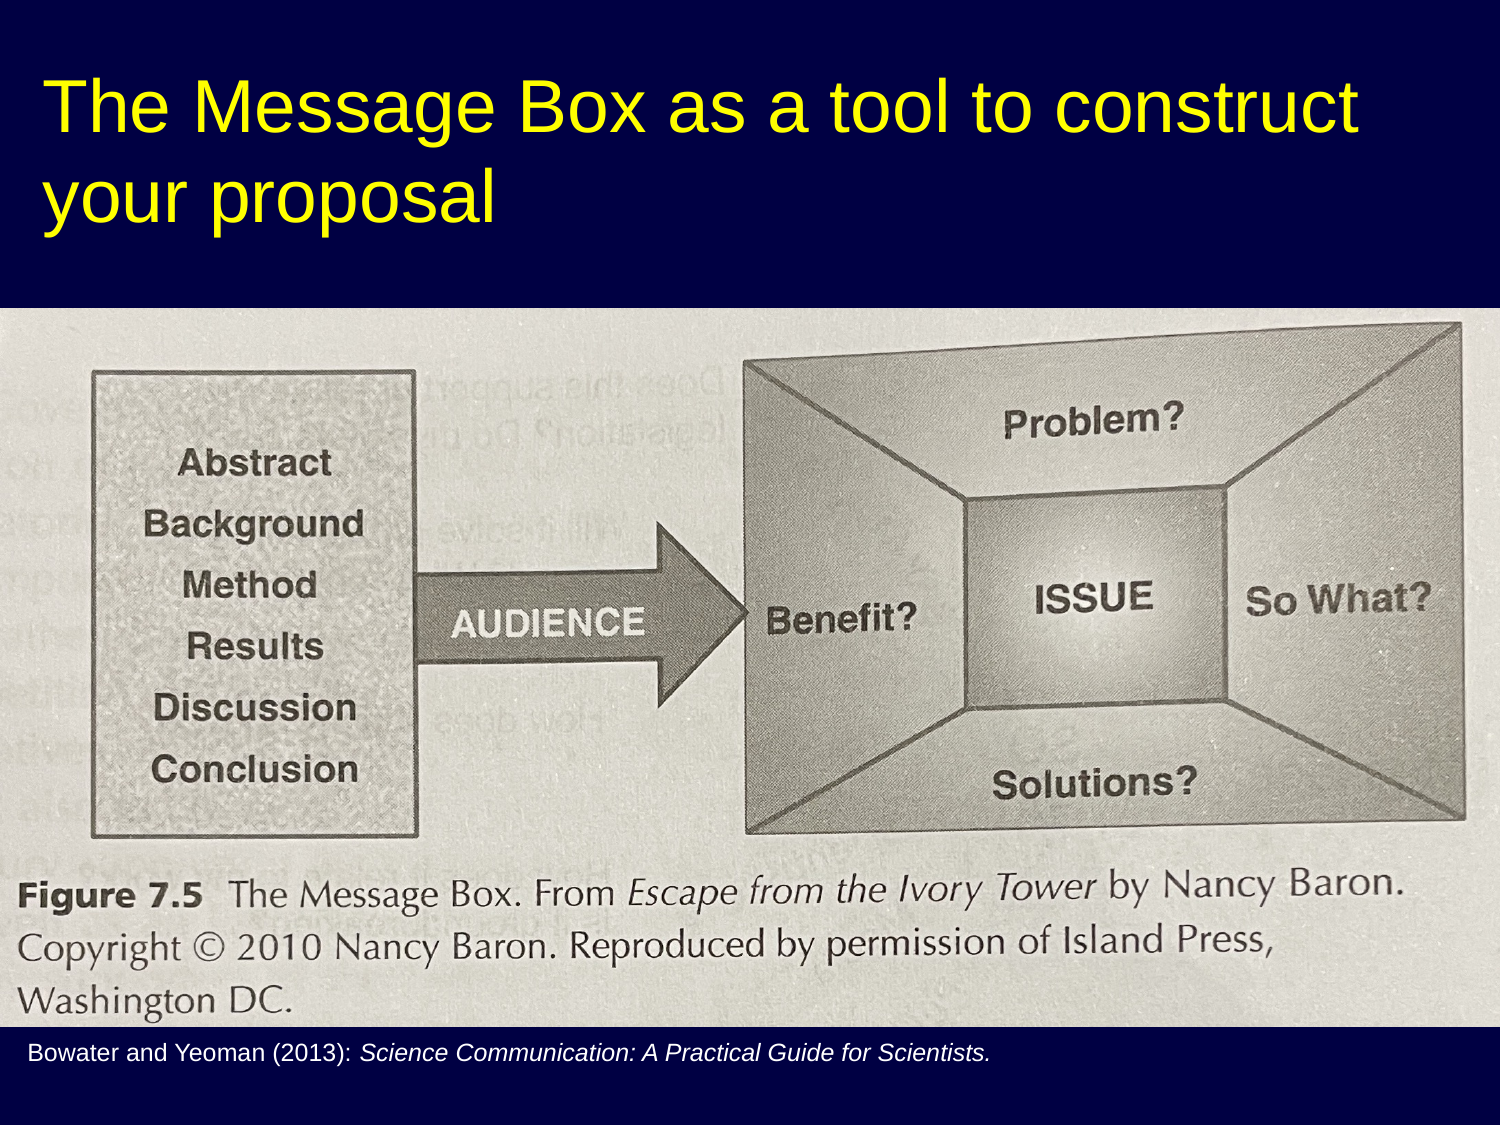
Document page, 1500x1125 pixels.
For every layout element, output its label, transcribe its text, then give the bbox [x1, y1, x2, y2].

text_box Bowater and Yeoman (2013): Science Communication: A Practical Guide for Scientists. [12, 1034, 1252, 1075]
text_box The Message Box as a tool to construct your proposal [27, 49, 1473, 245]
picture [0, 308, 1500, 1027]
